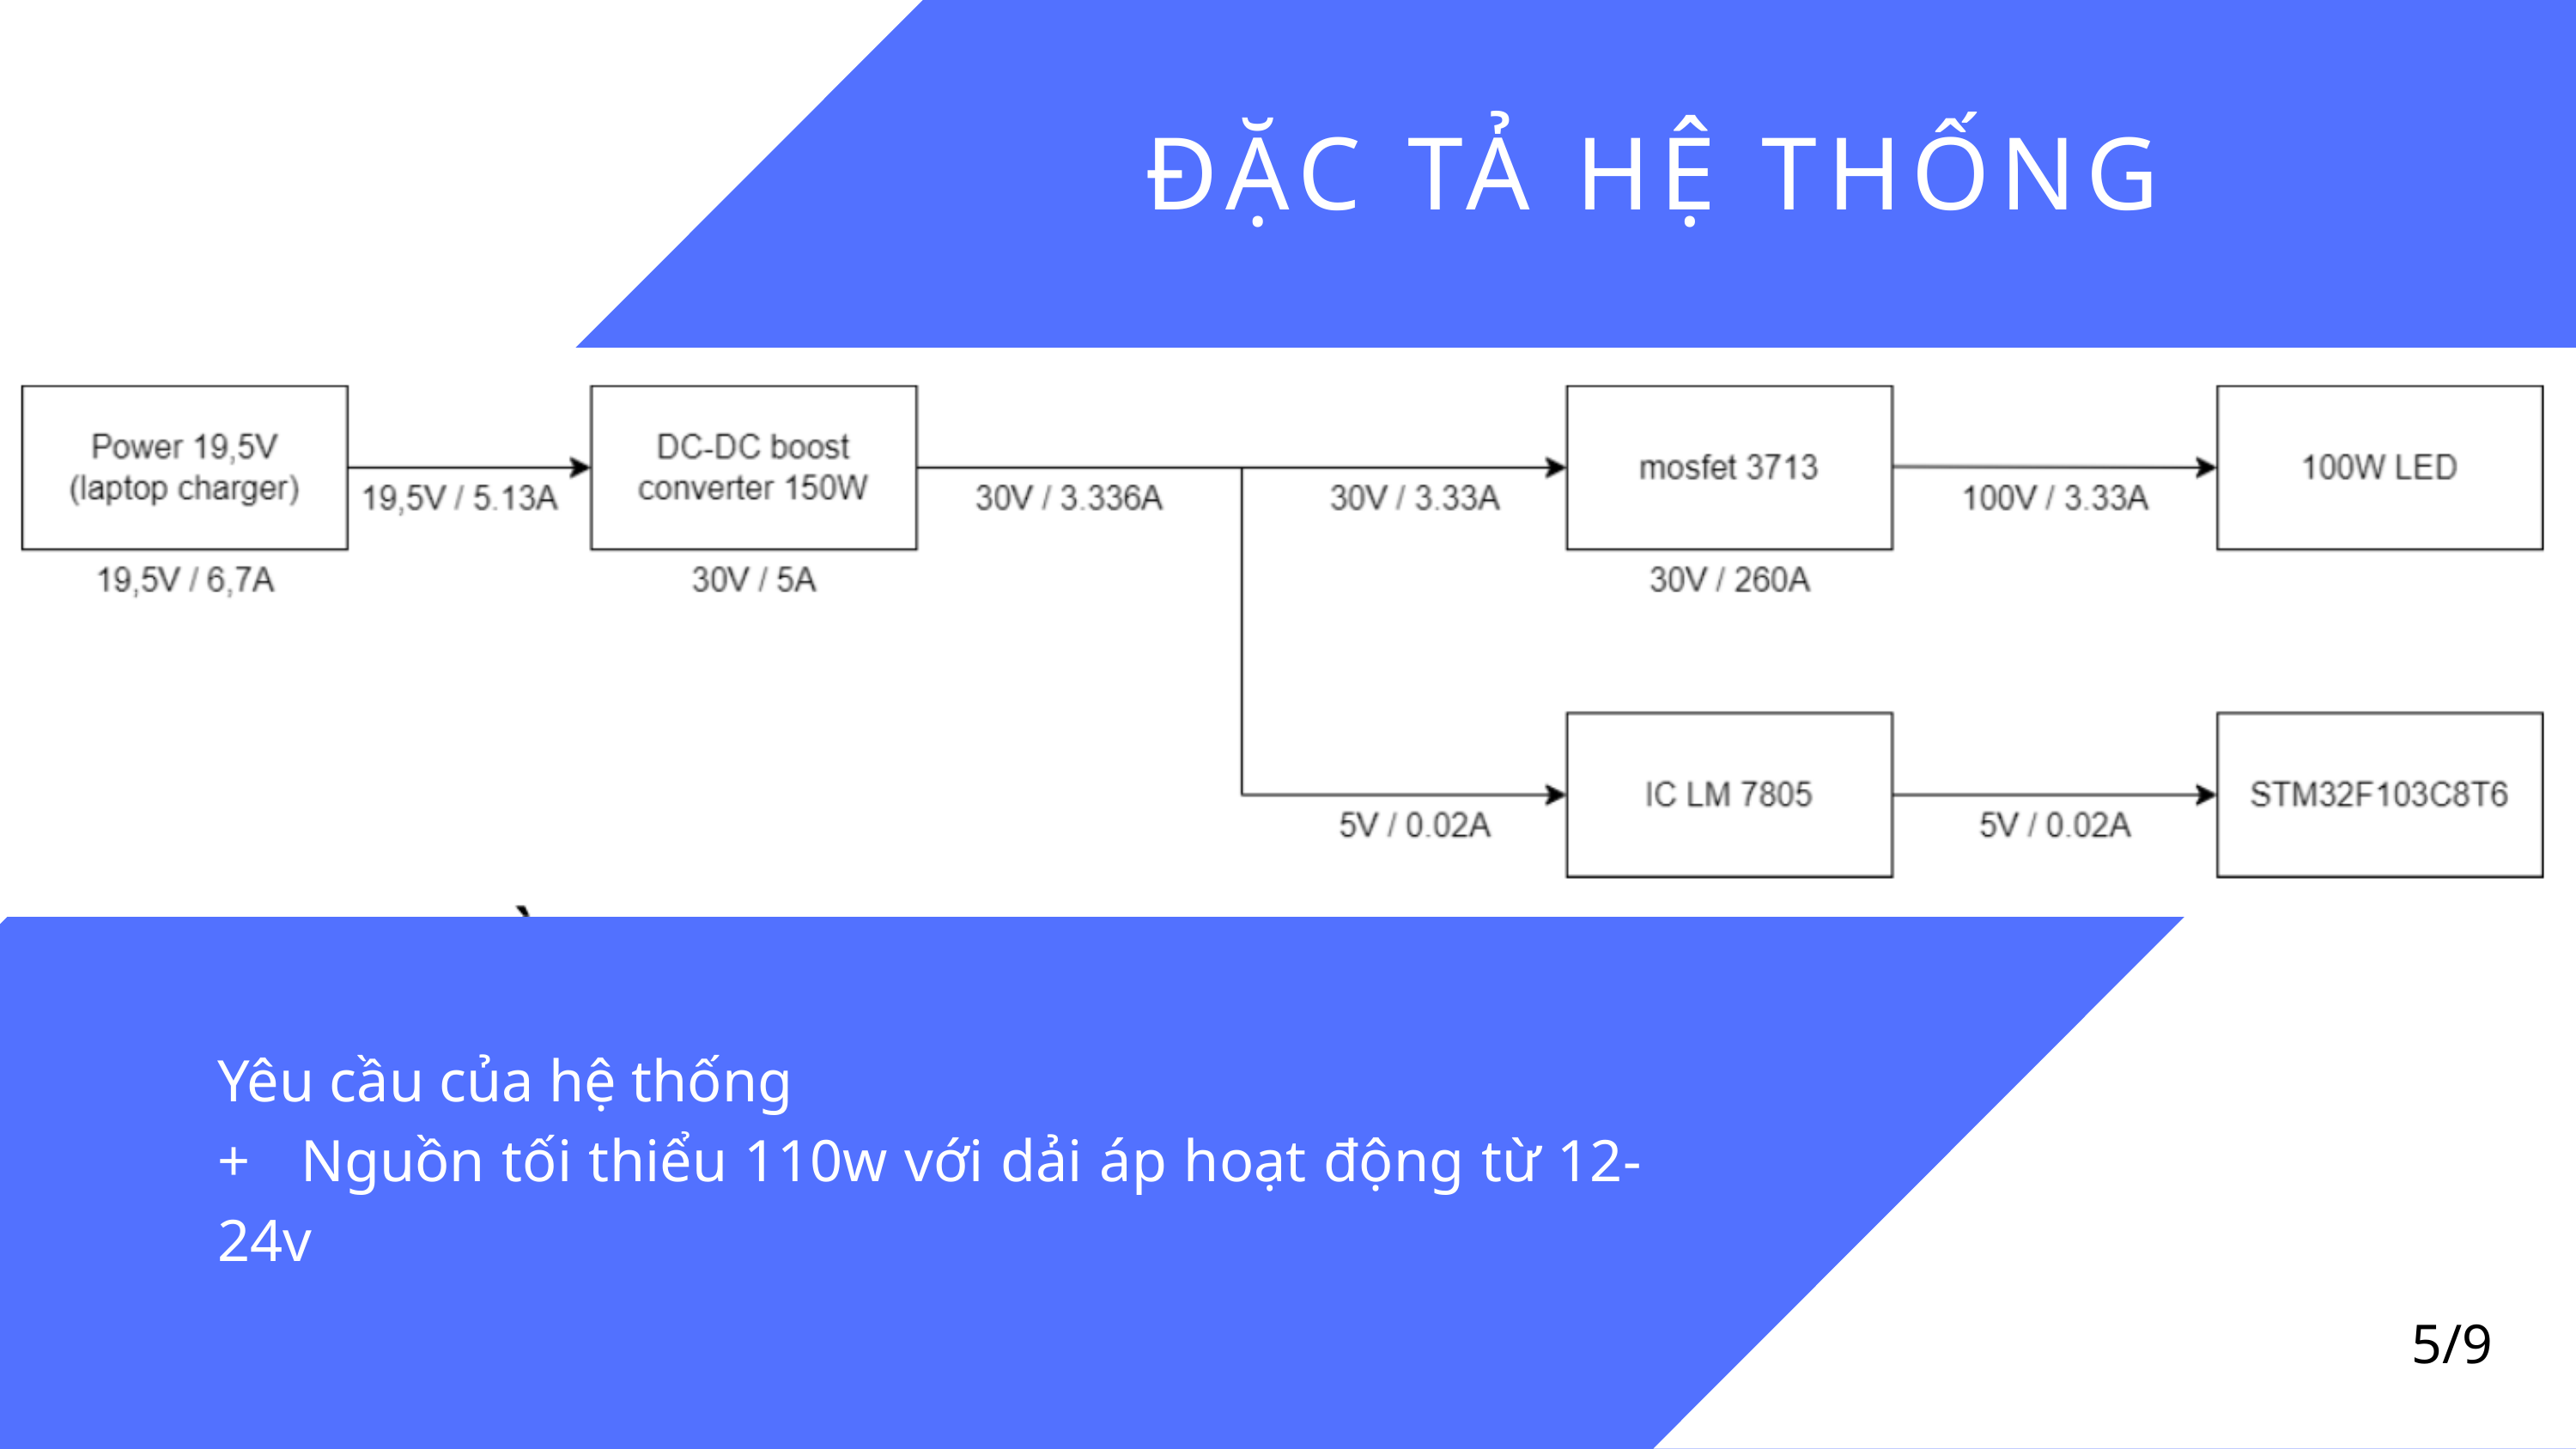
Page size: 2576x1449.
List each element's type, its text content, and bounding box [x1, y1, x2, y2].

text_box Yêu cầu của hệ thống + Nguồn tối thiểu 110w với dải áp hoạt động từ 12-24v [217, 1033, 1644, 1273]
text_box ĐẶC TẢ HỆ THỐNG [927, 89, 2576, 230]
text_box [927, 348, 2576, 917]
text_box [0, 0, 924, 924]
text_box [1652, 524, 2576, 1448]
